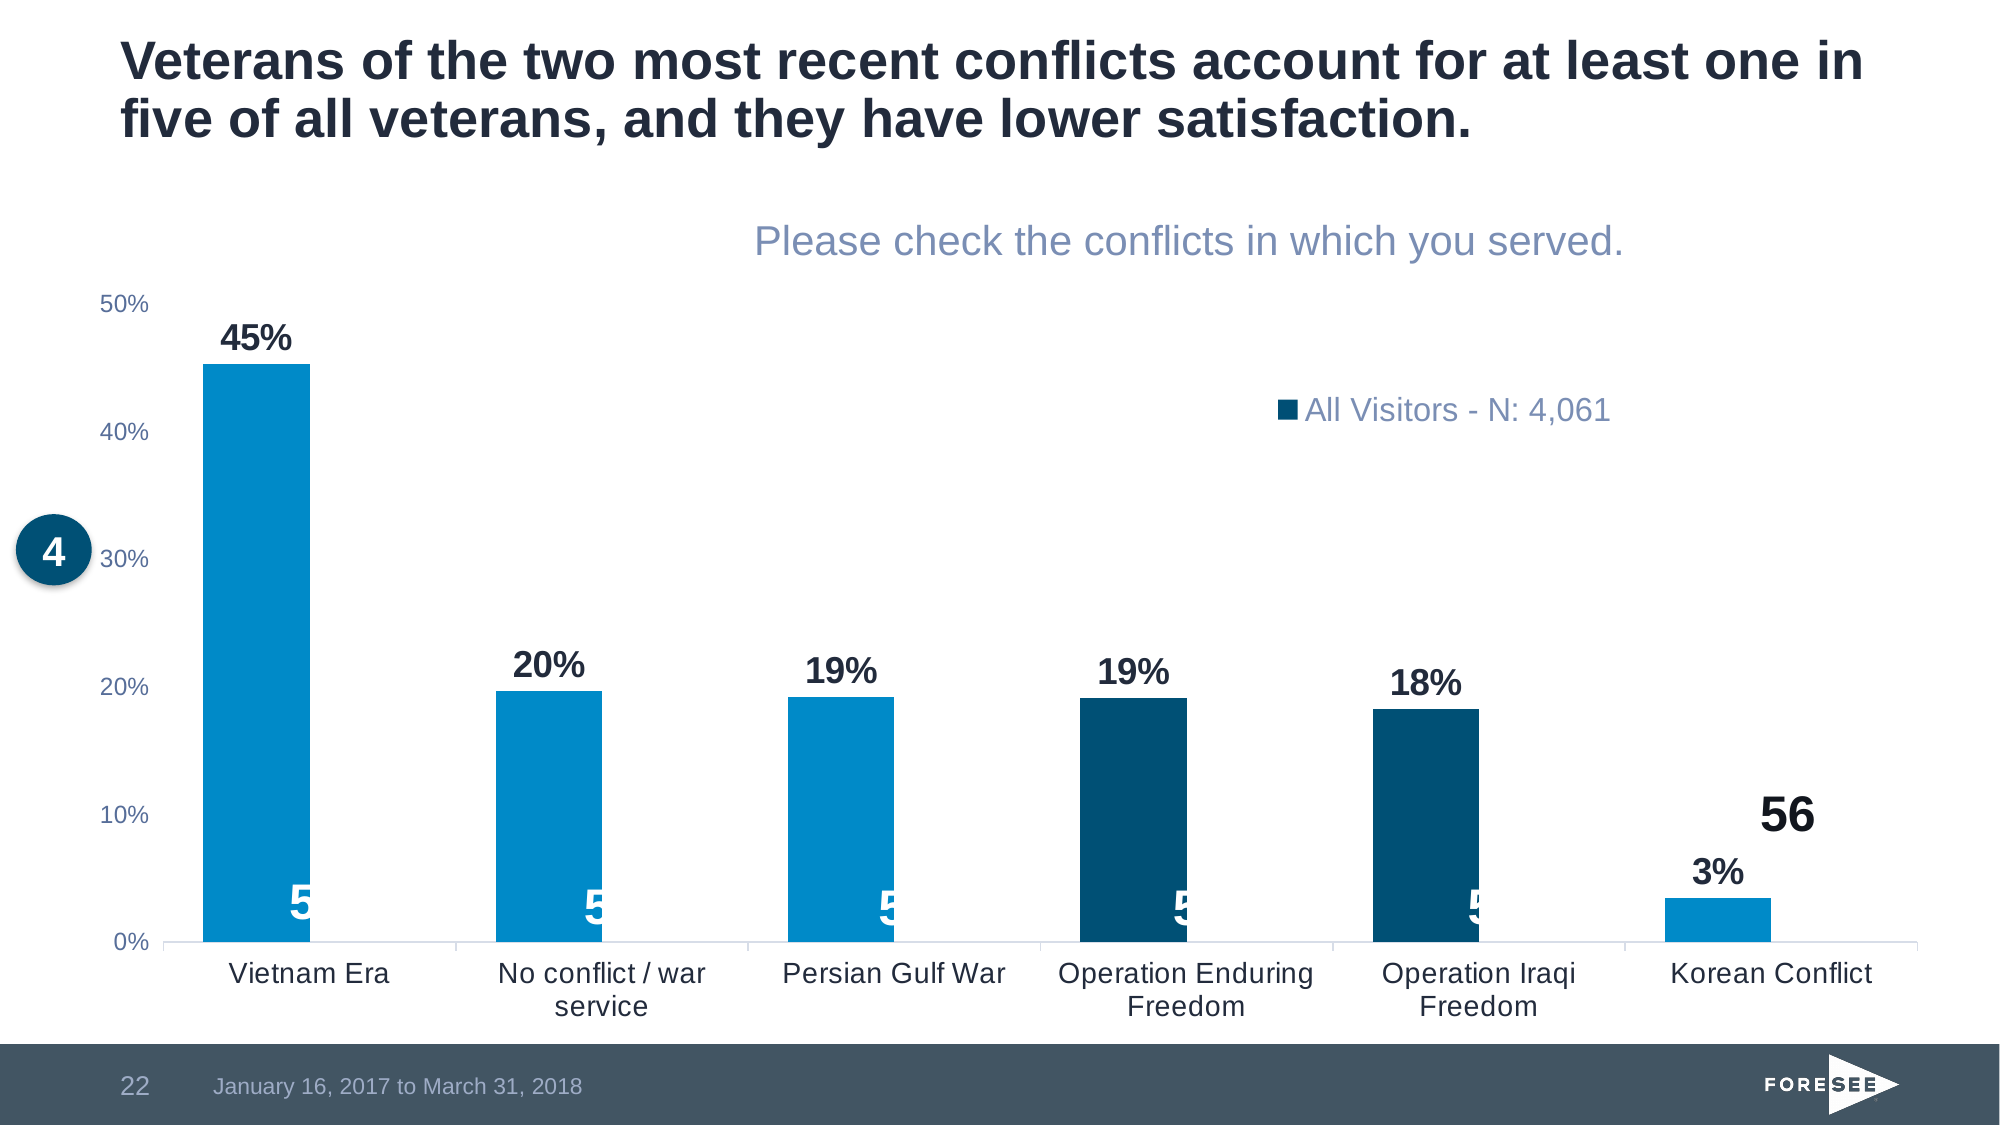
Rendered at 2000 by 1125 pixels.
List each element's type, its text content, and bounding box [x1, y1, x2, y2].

picture [0, 1044, 2000, 1125]
title Veterans of the two most recent conflicts account for at least one in five of all veterans, and they have lower satisfaction. [99, 13, 1900, 160]
chart [99, 187, 1946, 1042]
slide_number 22 [99, 1055, 182, 1115]
footer January 16, 2017 to March 31, 2018 [198, 1055, 1702, 1115]
text_box 4 [15, 514, 92, 586]
